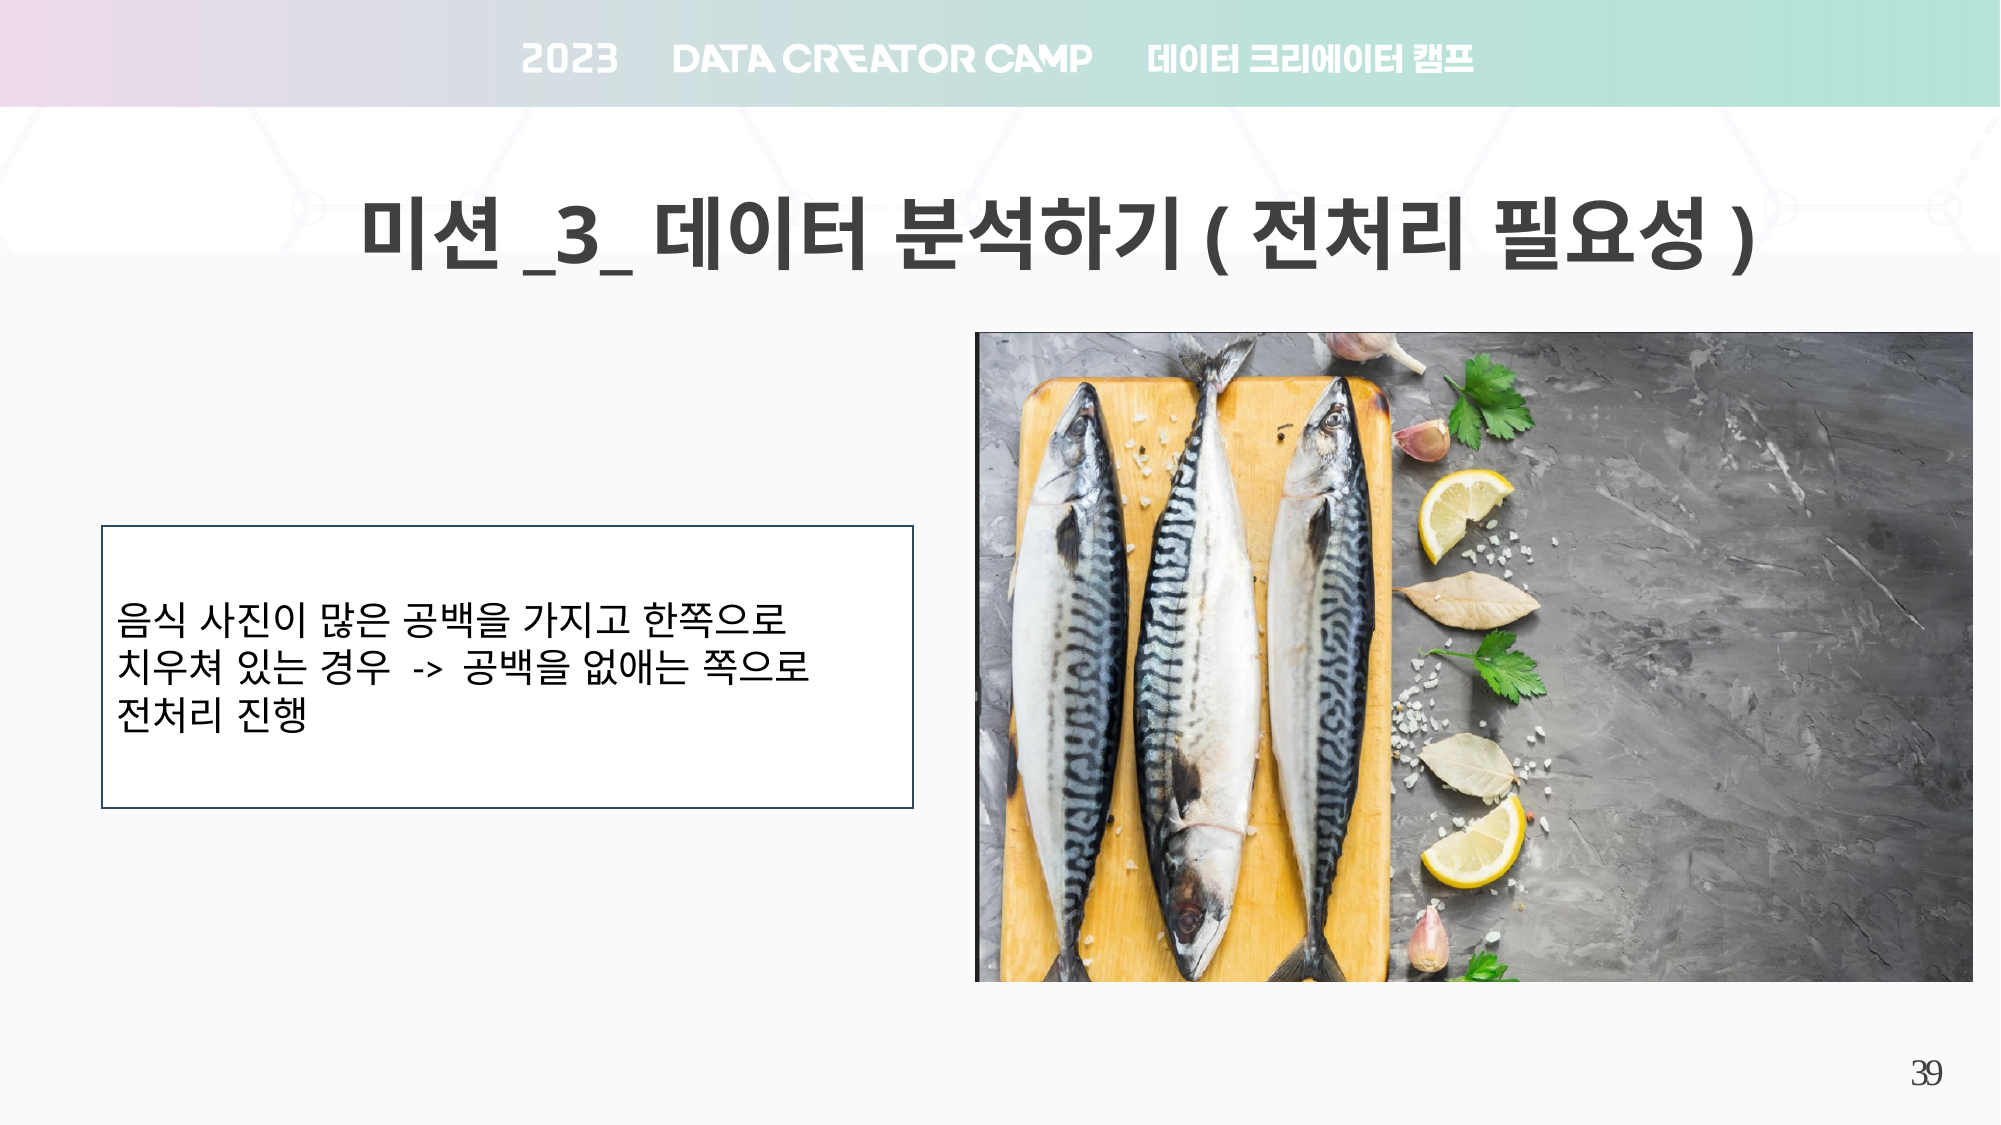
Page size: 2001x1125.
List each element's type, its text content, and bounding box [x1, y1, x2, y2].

text_box 음식 사진이 많은 공백을 가지고 한쪽으로 치우쳐 있는 경우 -> 공백을 없애는 쪽으로 전처리 진행 [101, 525, 914, 809]
slide_number 31 [1700, 982, 1963, 1103]
picture [975, 332, 1973, 982]
picture [0, 0, 2001, 1125]
text_box 미션_3_데이터 분석하기(전처리 필요성) [201, 139, 1841, 290]
